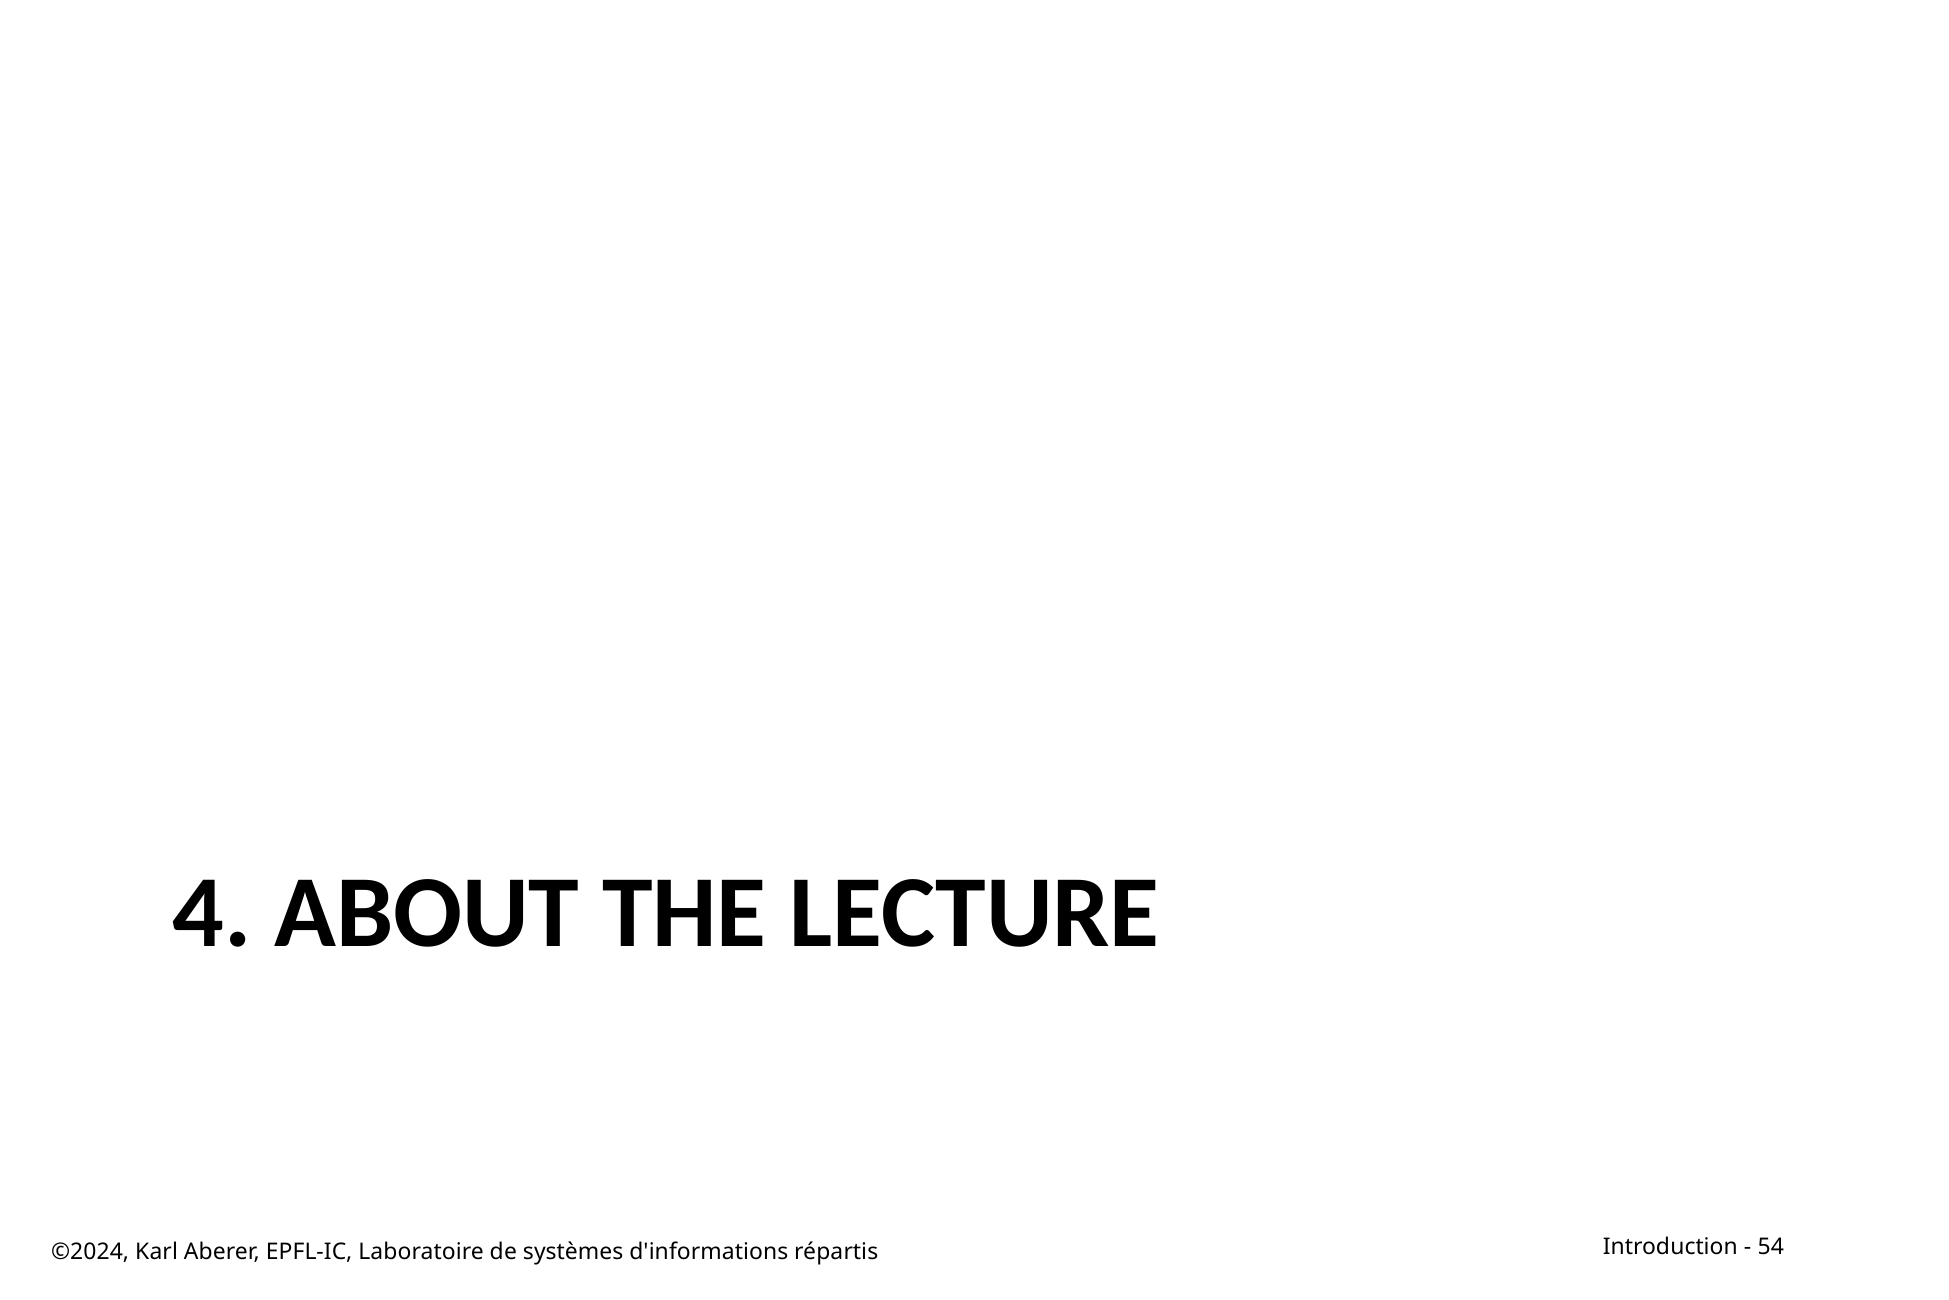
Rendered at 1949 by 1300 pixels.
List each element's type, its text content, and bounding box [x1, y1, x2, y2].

title 4. About the lecture [153, 834, 1811, 1094]
footer ©2024, Karl Aberer, EPFL-IC, Laboratoire de systèmes d'informations répartis [32, 1227, 1284, 1271]
